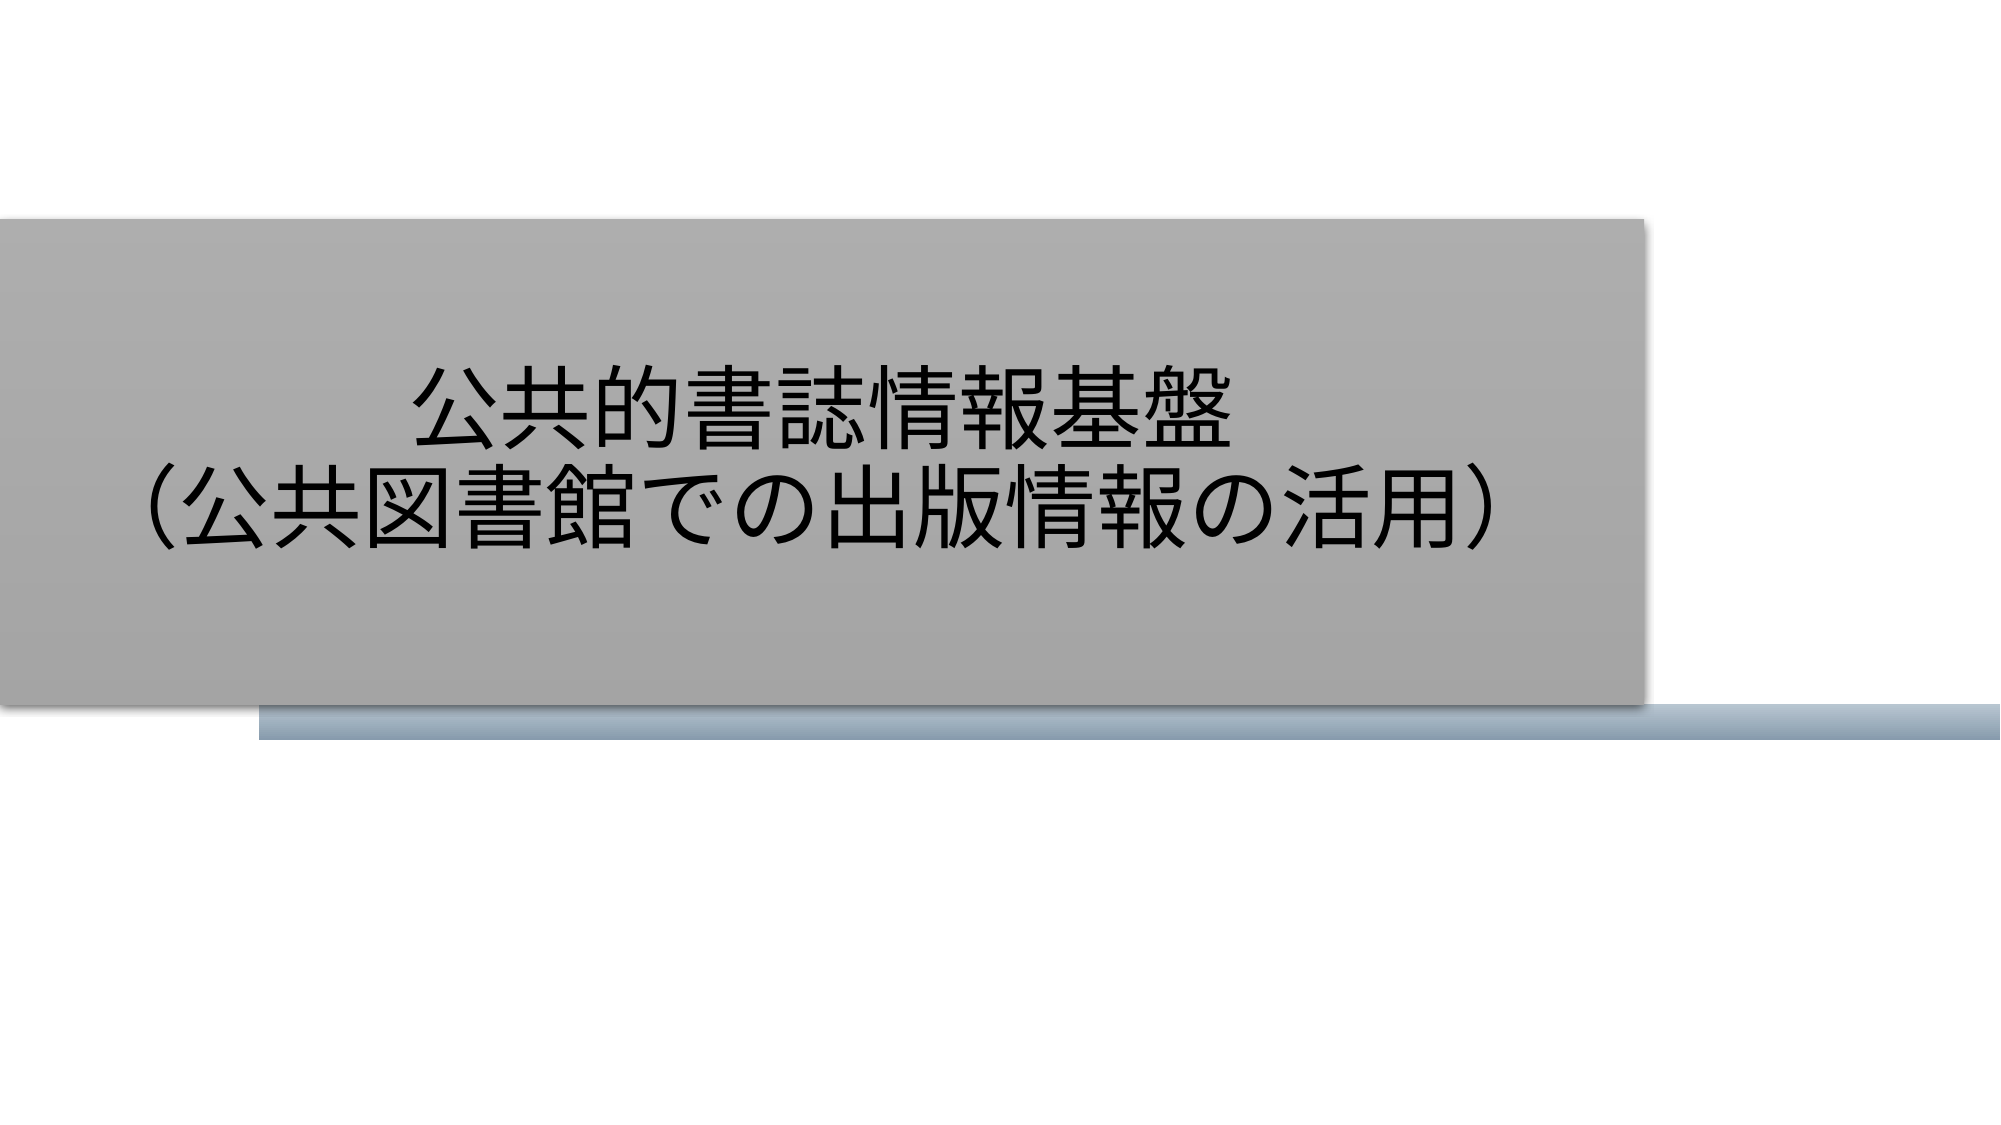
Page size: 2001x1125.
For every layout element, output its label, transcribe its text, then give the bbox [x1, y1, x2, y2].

picture [259, 704, 2000, 740]
title 公共的書誌情報基盤 （公共図書館での出版情報の活用） [0, 219, 1645, 705]
